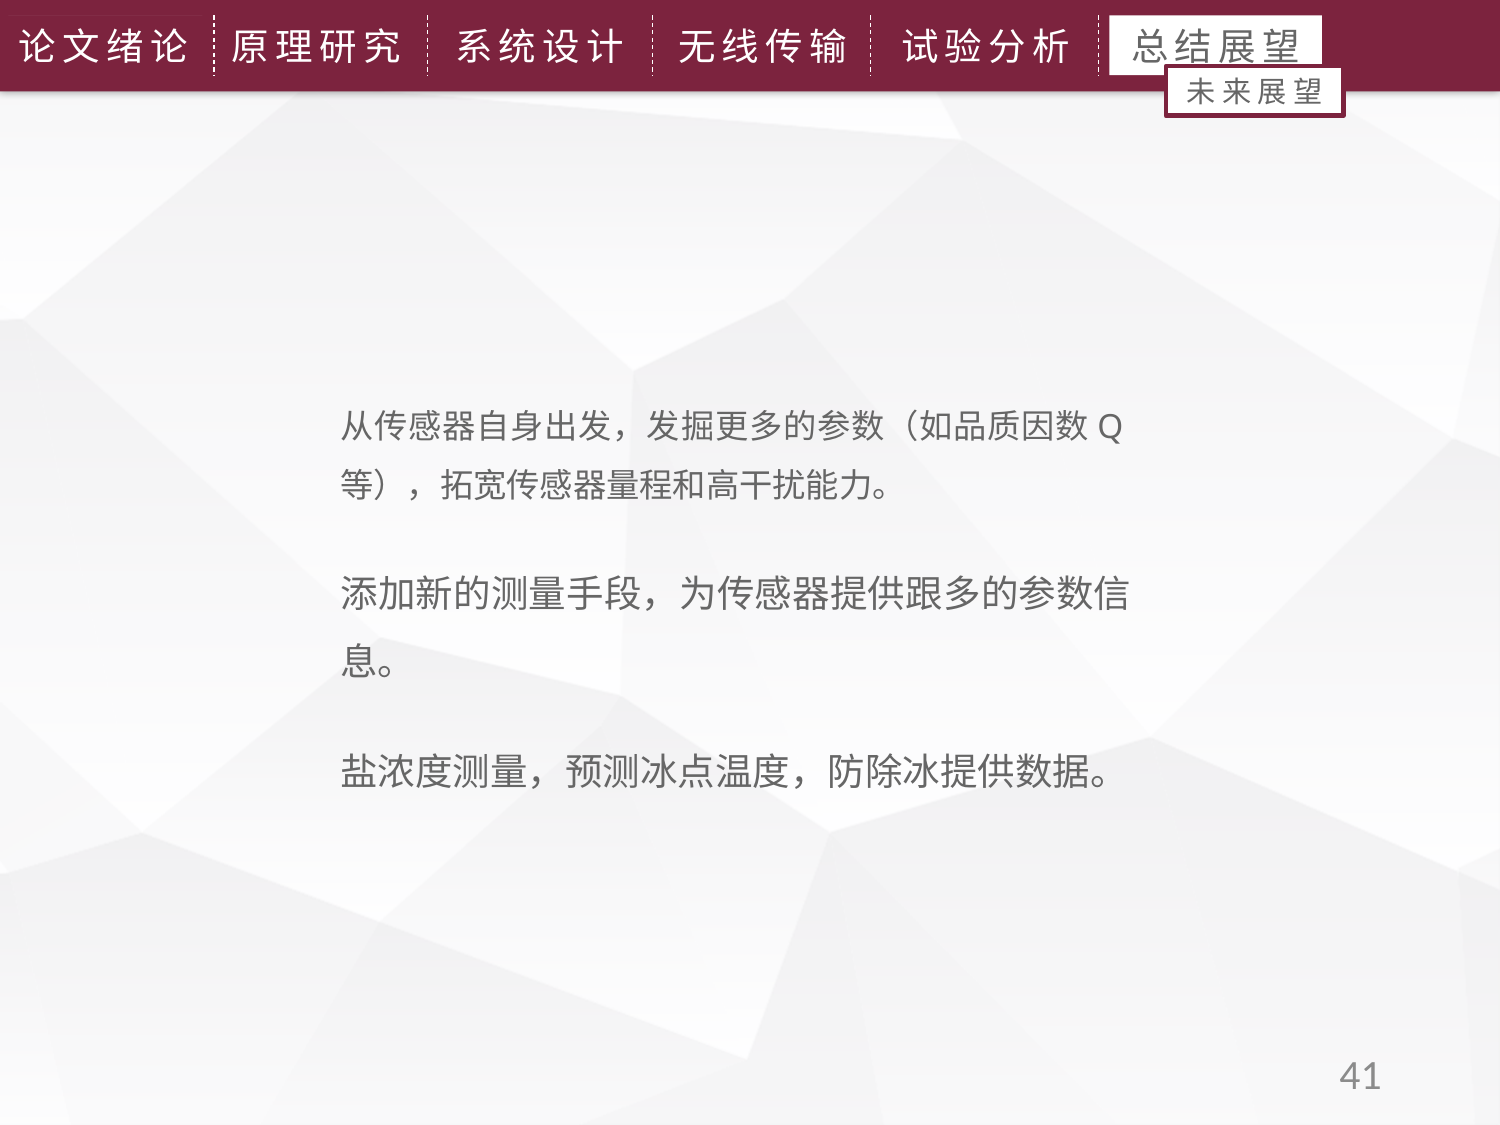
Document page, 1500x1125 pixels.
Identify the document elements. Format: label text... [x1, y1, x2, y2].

slide_number 41 [1059, 1042, 1397, 1103]
text_box 从传感器自身出发，发掘更多的参数（如品质因数Q等），拓宽传感器量程和高干扰能力。 [325, 377, 1147, 512]
text_box 试验分析 [886, 15, 1098, 76]
text_box [0, 0, 1500, 92]
text_box 系统设计 [440, 15, 652, 76]
picture [0, 92, 1500, 1125]
text_box 总结展望 [1109, 15, 1322, 76]
text_box 原理研究 [217, 15, 427, 76]
text_box 盐浓度测量，预测冰点温度，防除冰提供数据。 [325, 718, 1147, 801]
text_box 添加新的测量手段，为传感器提供跟多的参数信息。 [325, 540, 1147, 691]
text_box 无线传输 [663, 15, 870, 76]
text_box 未来展望 [1165, 66, 1344, 116]
text_box 论文绪论 [4, 15, 213, 76]
text_box 无线传输 [871, 15, 876, 76]
